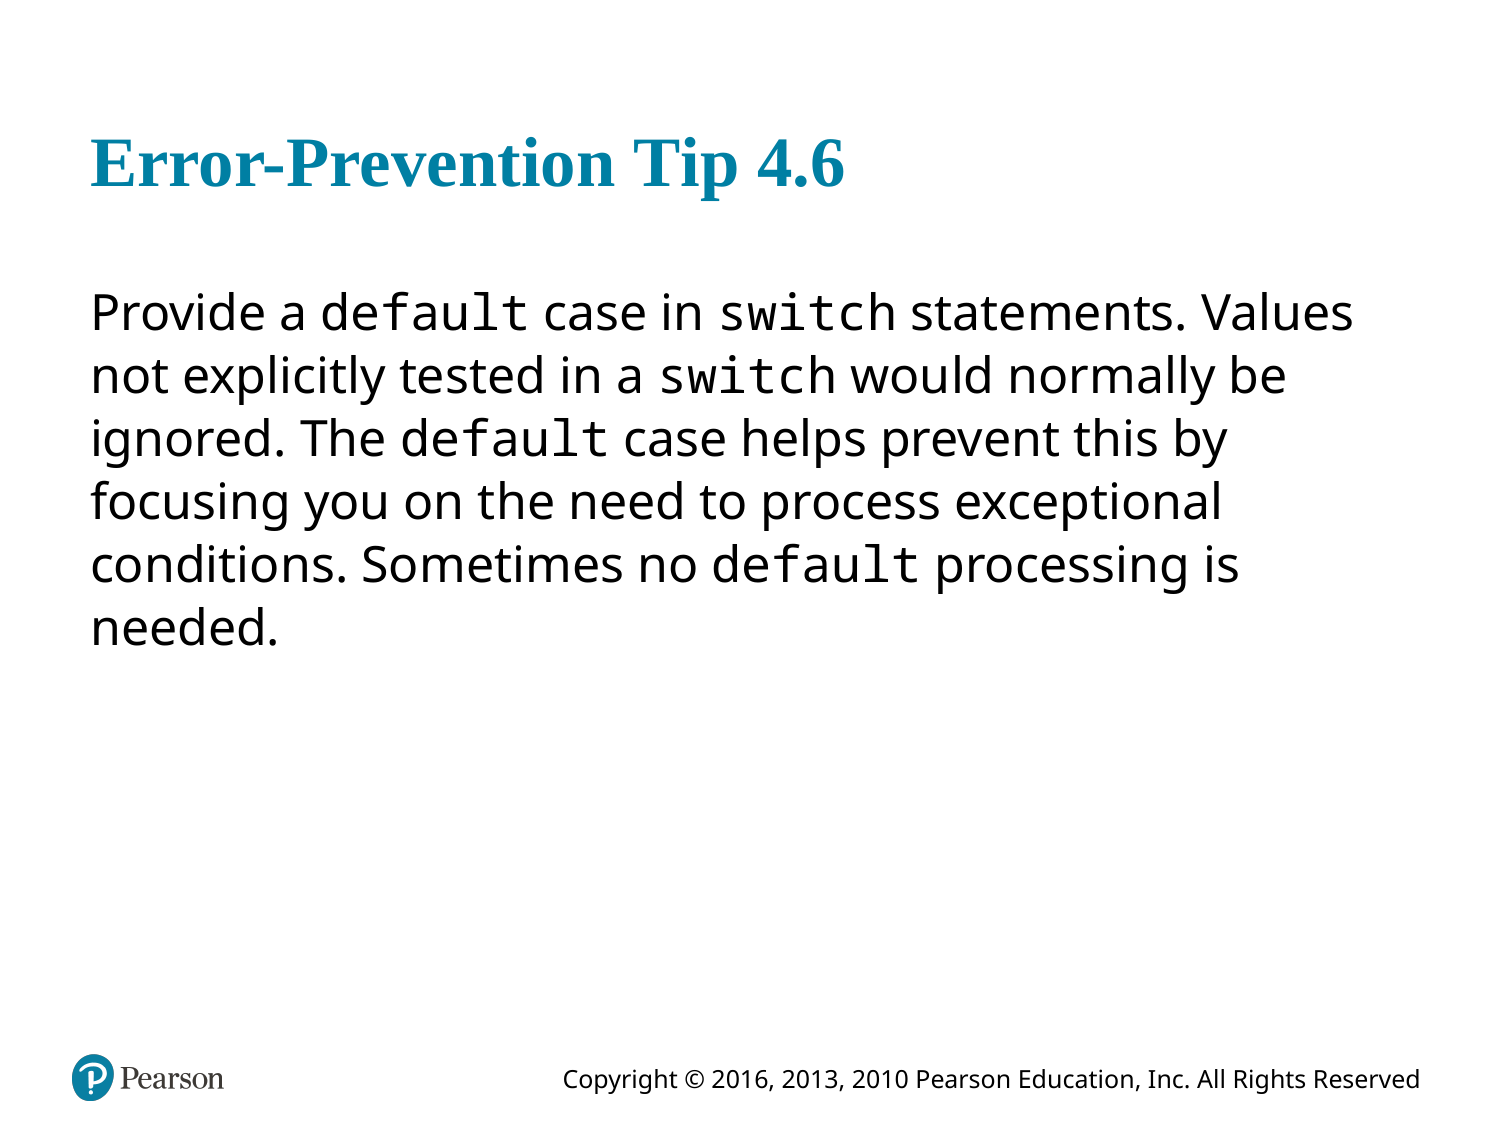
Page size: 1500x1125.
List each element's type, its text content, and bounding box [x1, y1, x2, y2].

picture [98, 1054, 224, 1101]
picture [80, 1063, 106, 1088]
picture [72, 1087, 83, 1101]
title Error-Prevention Tip 4.6 [75, 0, 1425, 216]
picture [72, 1054, 88, 1070]
list Provide a default case in switch statements. Values not explicitly tested in a switch would normally be ignored. The default case helps prevent this by focusing you on the need to process exceptional conditions. Sometimes no default processing is needed. [75, 262, 1425, 931]
